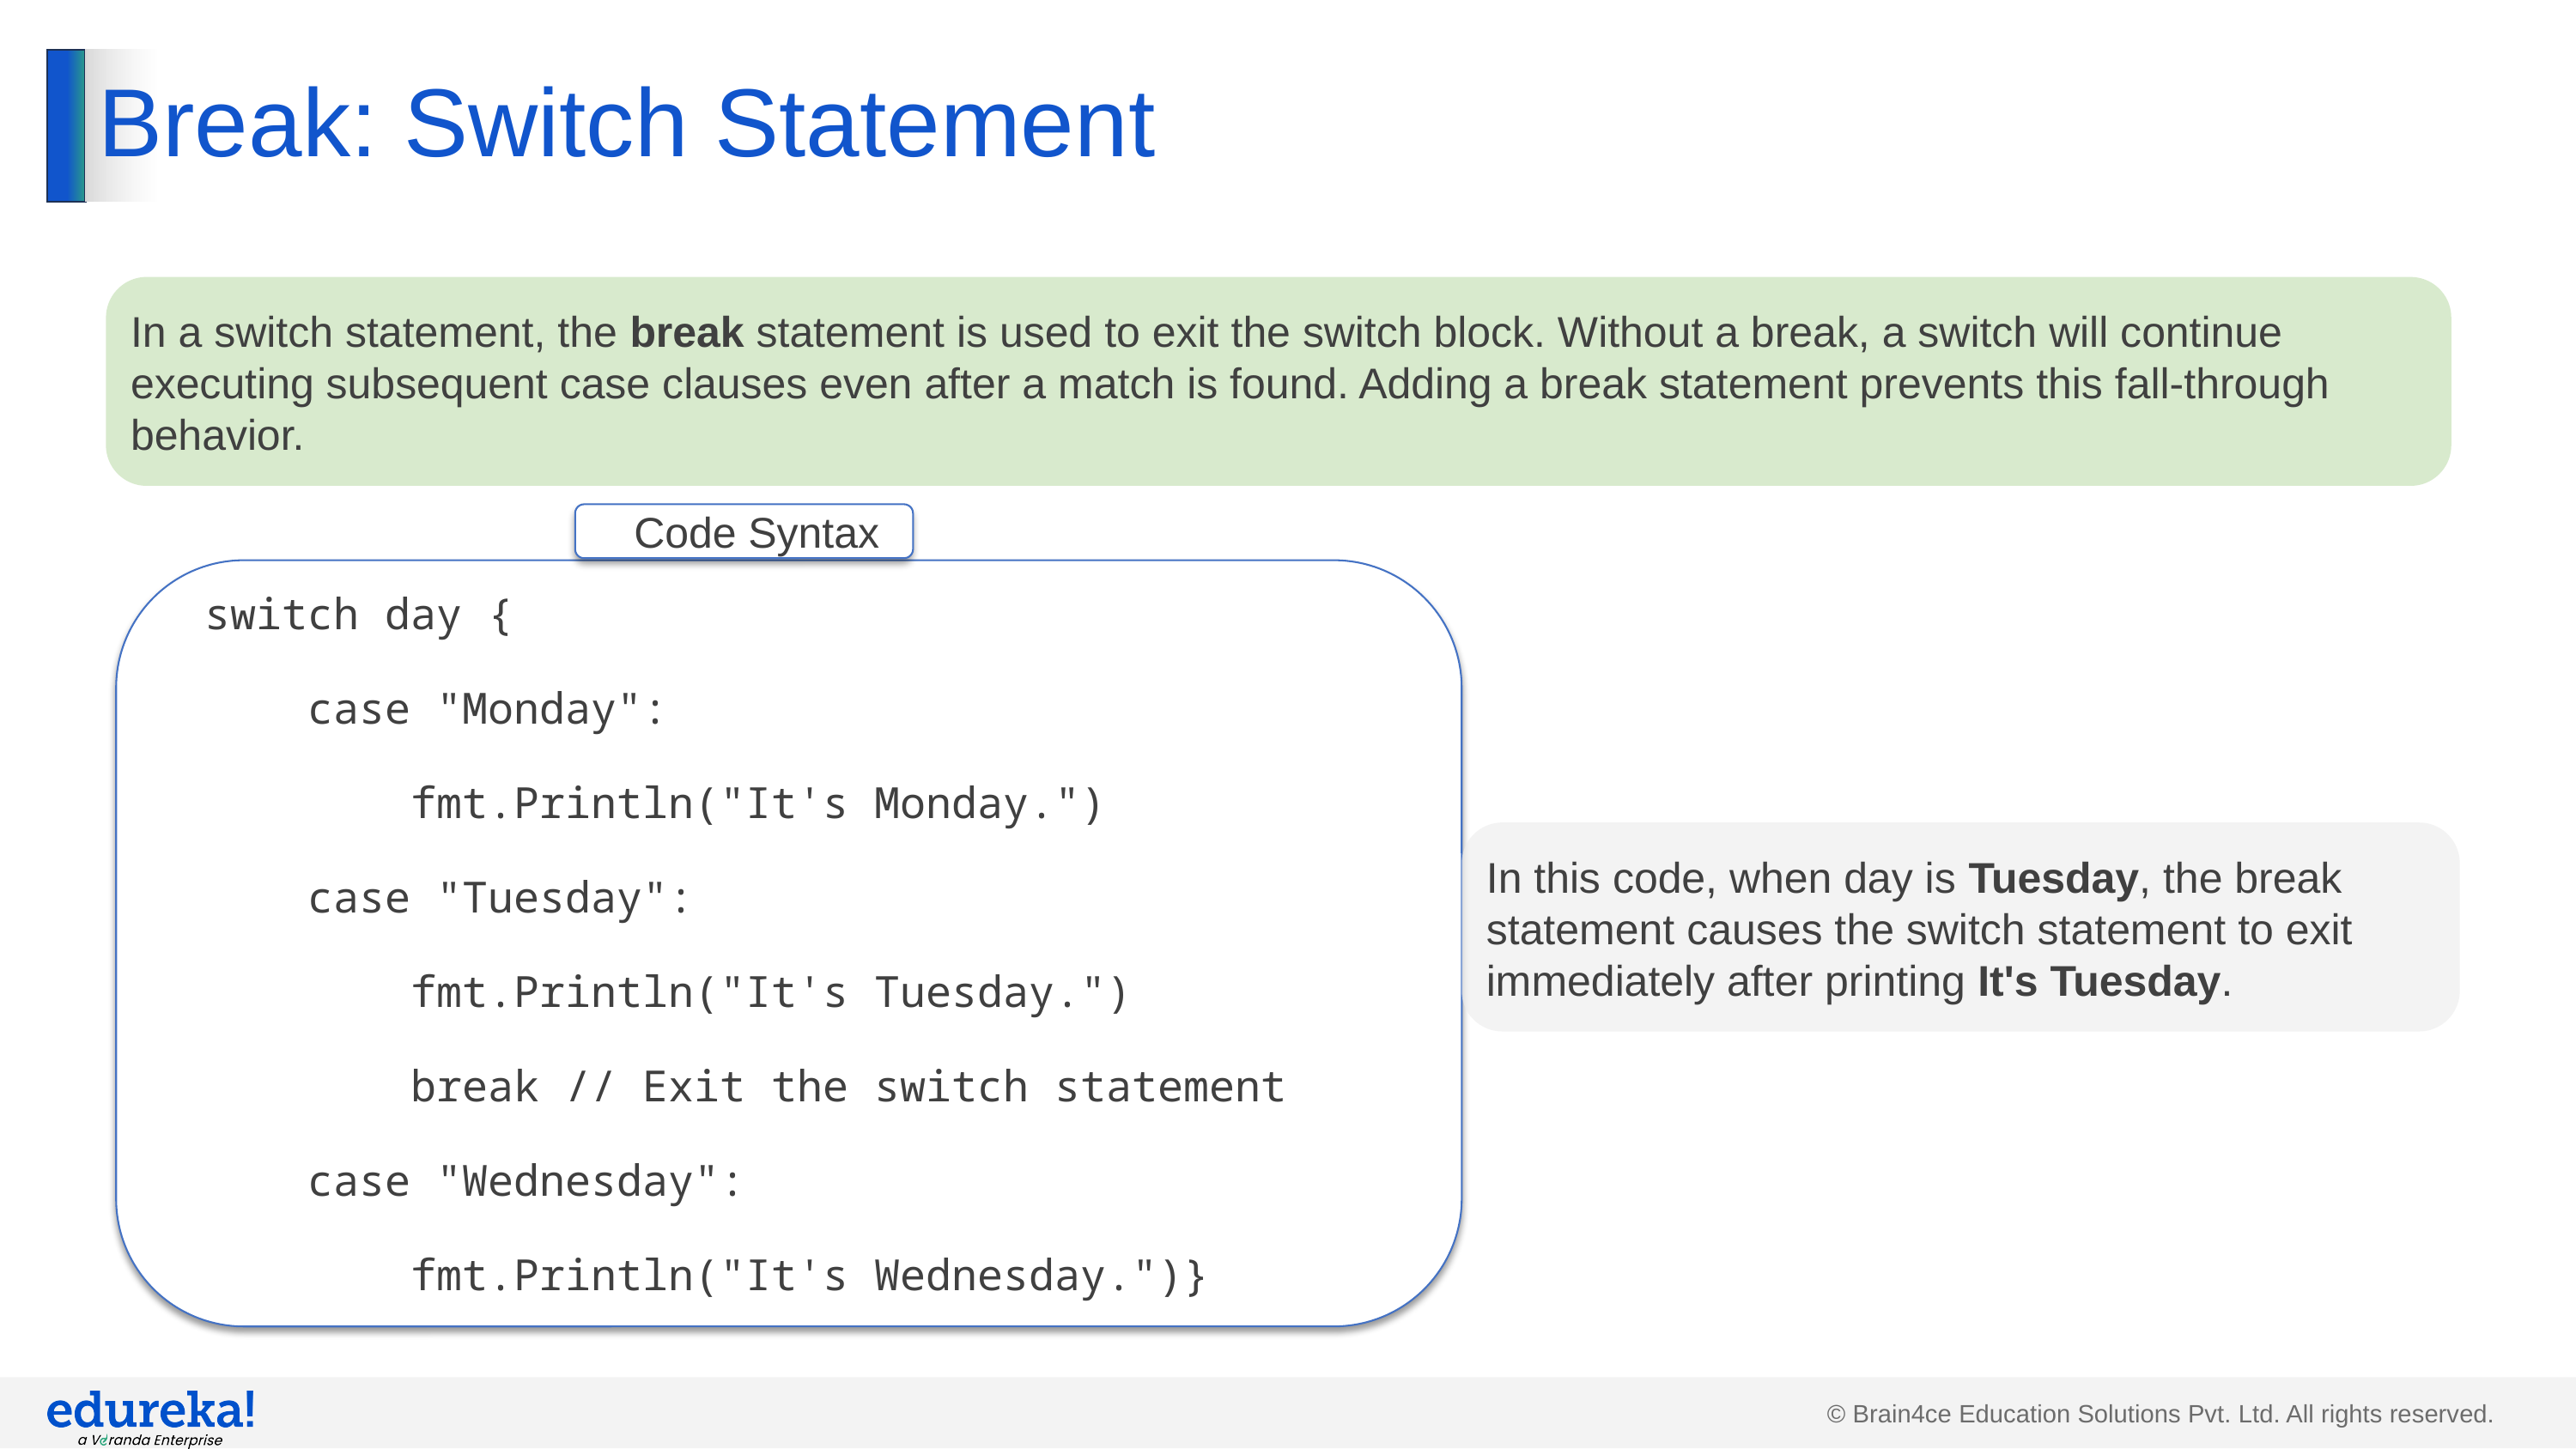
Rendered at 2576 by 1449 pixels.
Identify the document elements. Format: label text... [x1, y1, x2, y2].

picture [47, 1391, 253, 1449]
text_box In a switch statement, the break statement is used to exit the switch block. Without a break, a switch will continue executing subsequent case clauses even after a match is found. Adding a break statement prevents this fall-through behavior. [106, 276, 2451, 486]
text_box In this code, when day is Tuesday, the break statement causes the switch statement to exit immediately after printing It's Tuesday. [1461, 822, 2460, 1032]
text_box Code Syntax [574, 504, 914, 559]
title Break: Switch Statement [85, 49, 2491, 202]
text_box switch day { case "Monday": fmt.Println("It's Monday.") case "Tuesday": fmt.Println("It's Tuesday.") break // Exit the switch statement case "Wednesday": fmt.Println("It's Wednesday.")} [116, 560, 1462, 1327]
